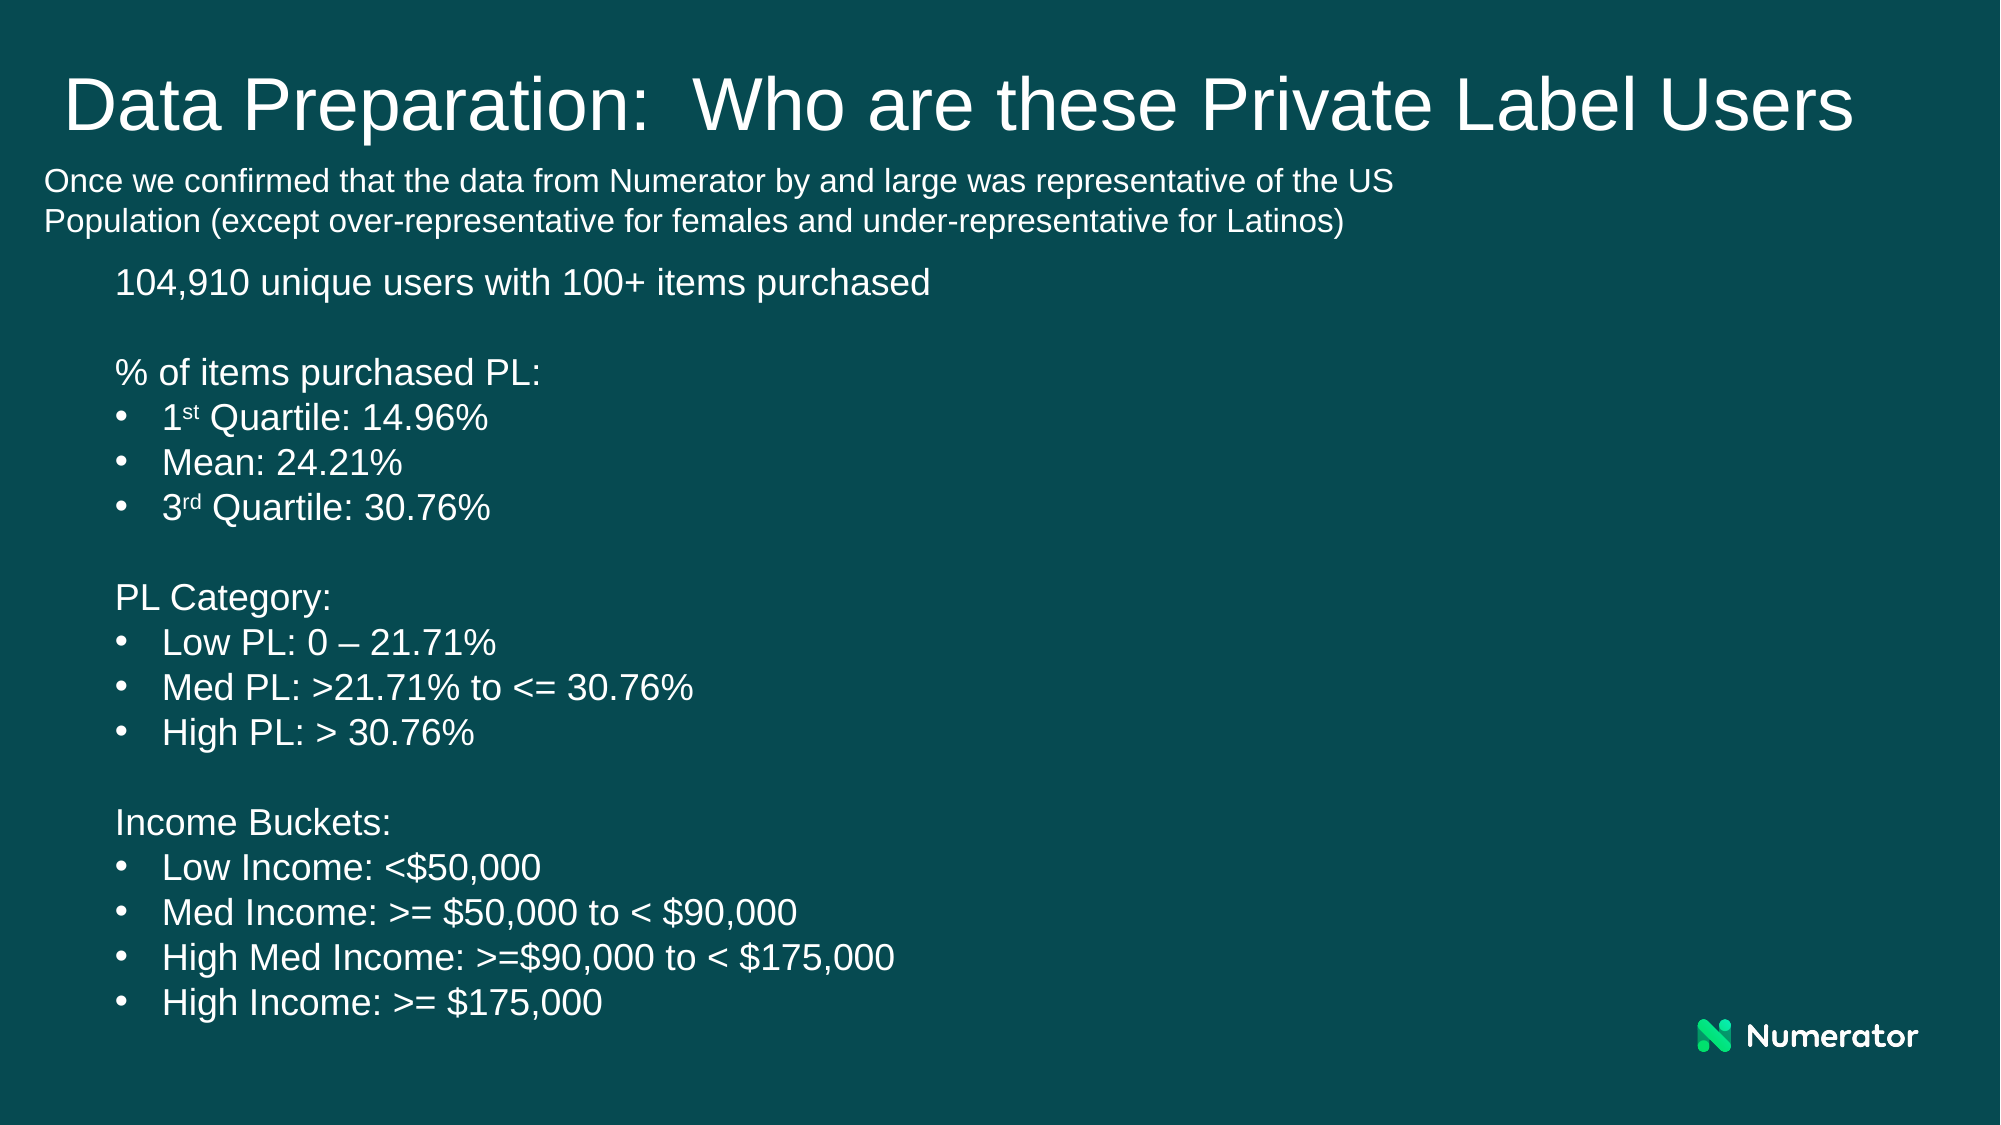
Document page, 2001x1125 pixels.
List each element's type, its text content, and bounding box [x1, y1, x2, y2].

title Data Preparation: Who are these Private Label Users [63, 57, 1900, 261]
text_box Once we confirmed that the data from Numerator by and large was representative of the US Population (except over-representative for females and under-representative for Latinos) [28, 151, 1575, 247]
text_box 104,910 unique users with 100+ items purchased % of items purchased PL: 1st Quartile: 14.96% Mean: 24.21% 3rd Quartile: 30.76% PL Category: Low PL: 0 – 21.71% Med PL: >21.71% to <= 30.76% High PL: > 30.76% Income Buckets: Low Income: <$50,000 Med Income: >= $50,000 to < $90,000 High Med Income: >=$90,000 to < $175,000 High Income: >= $175,000 [99, 250, 1684, 1111]
picture [1697, 1019, 1919, 1052]
